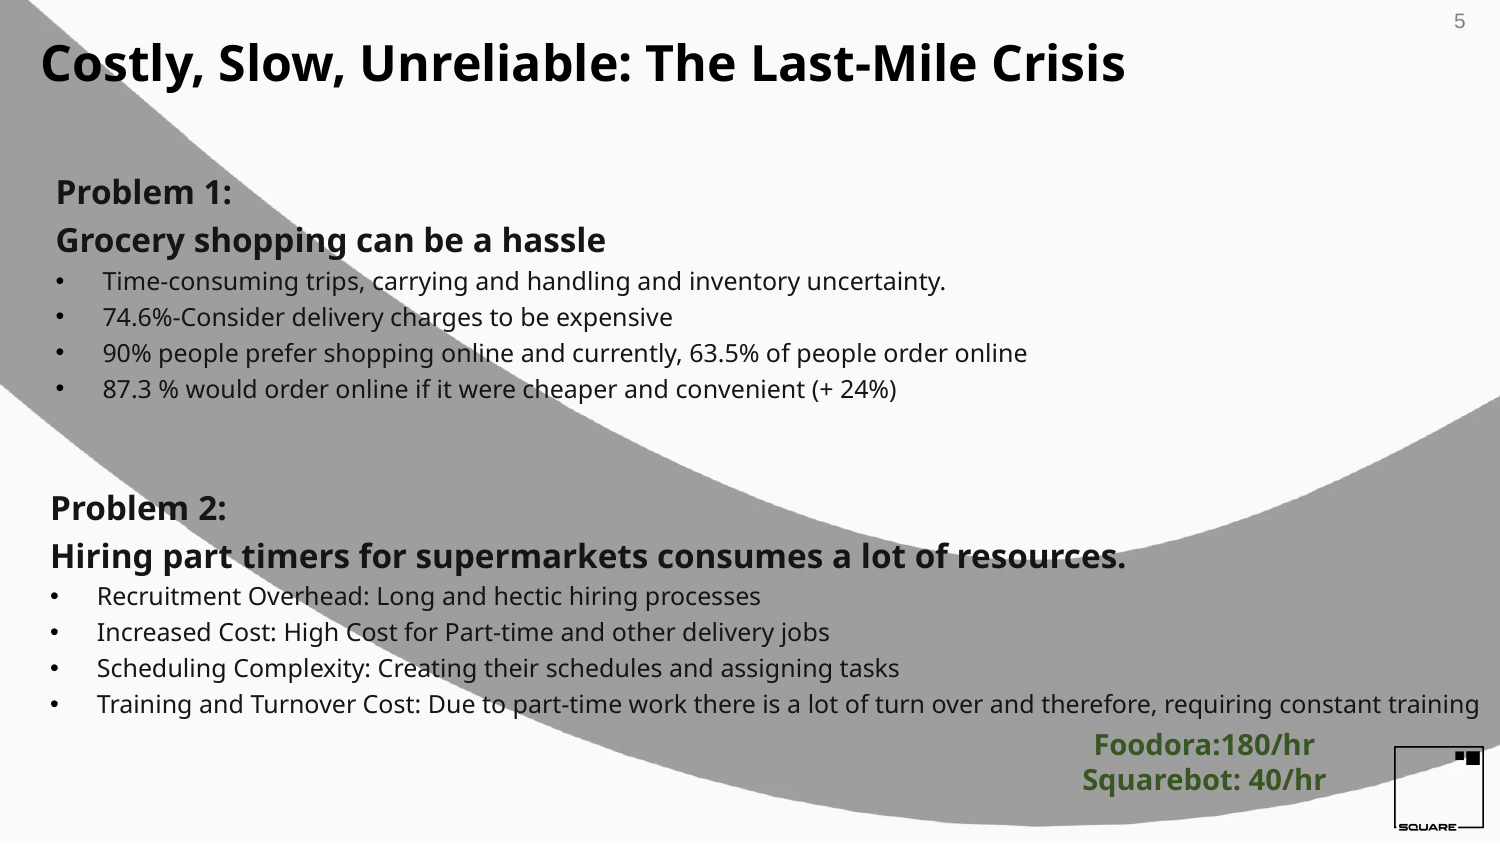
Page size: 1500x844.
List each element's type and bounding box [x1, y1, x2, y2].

text_box [0, 0, 1500, 844]
picture [1394, 746, 1485, 842]
